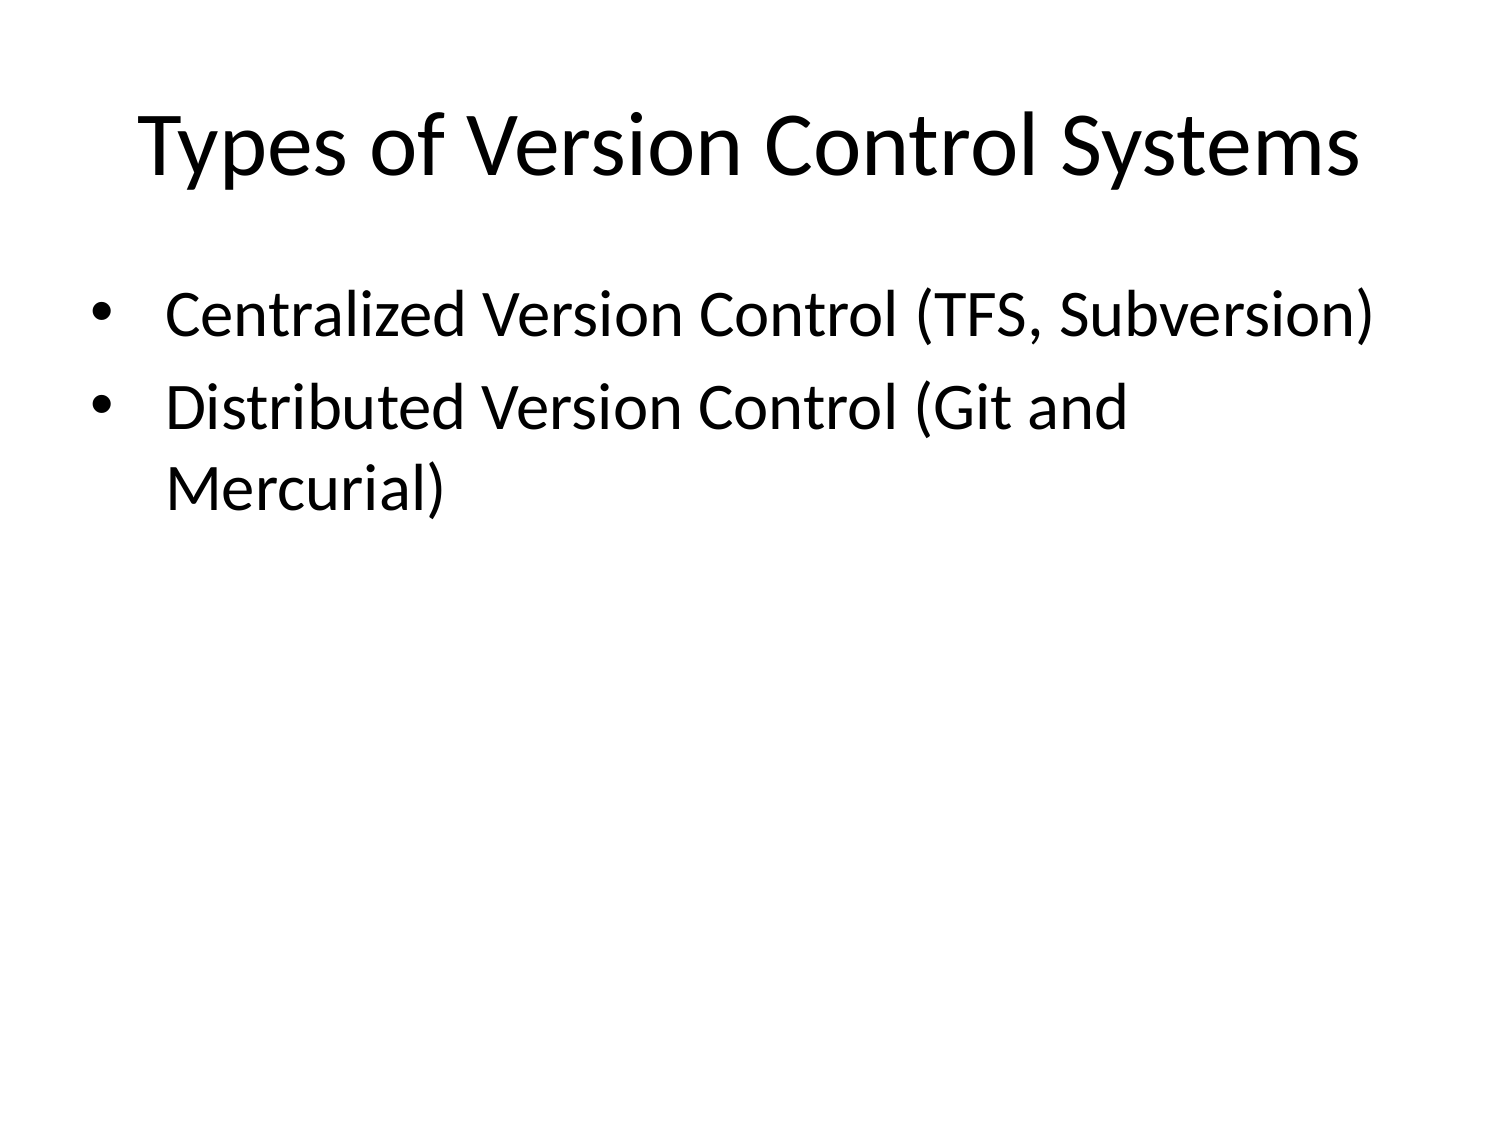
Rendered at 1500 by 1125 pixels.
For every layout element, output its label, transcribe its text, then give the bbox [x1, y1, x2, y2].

title Types of Version Control Systems [75, 45, 1425, 233]
list Centralized Version Control (TFS, Subversion) Distributed Version Control (Git and Mercurial) [75, 262, 1425, 1005]
